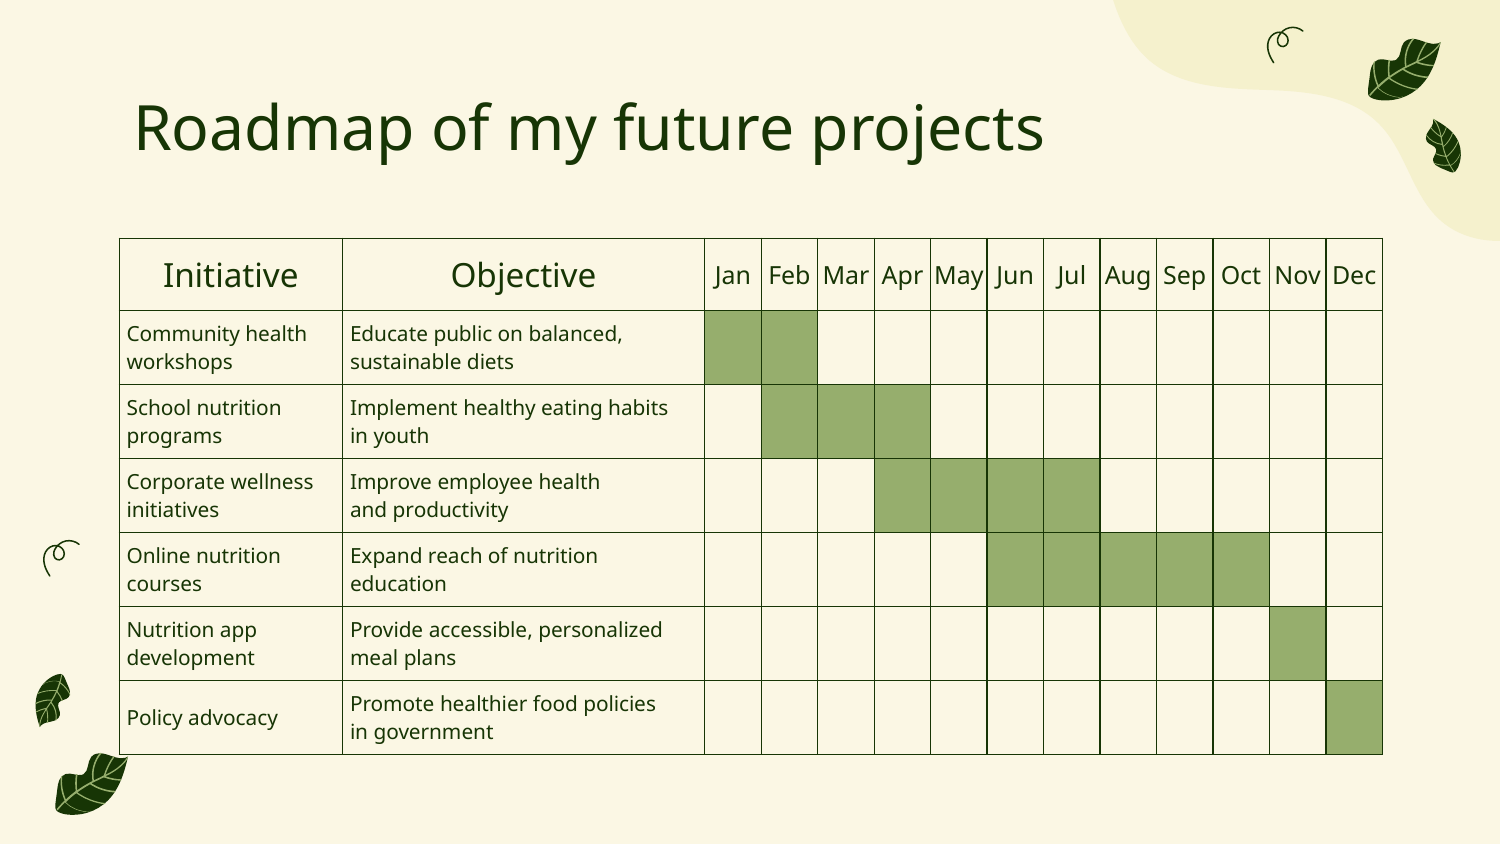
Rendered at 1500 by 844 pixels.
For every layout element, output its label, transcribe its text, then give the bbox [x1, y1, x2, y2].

table_cell [988, 607, 1043, 680]
table_header Aug [1101, 239, 1156, 310]
table_cell [1101, 459, 1156, 532]
table_cell [1101, 385, 1156, 458]
table_cell Improve employee health and productivity [343, 459, 704, 532]
table_cell [818, 459, 874, 532]
table_cell Community health workshops [120, 311, 342, 384]
table_cell [875, 681, 930, 754]
table_cell [1327, 533, 1382, 606]
table_cell [931, 385, 986, 458]
table_cell [1214, 385, 1269, 458]
table_cell [1270, 681, 1325, 754]
table_cell [762, 681, 817, 754]
table_cell Expand reach of nutrition education [343, 533, 704, 606]
table_cell [1214, 311, 1269, 384]
table_cell [988, 681, 1043, 754]
table_cell [1270, 311, 1325, 384]
table_cell [1327, 385, 1382, 458]
table_header Initiative [120, 239, 342, 310]
table_cell [988, 533, 1043, 606]
table_header Nov [1270, 239, 1325, 310]
table_cell [762, 607, 817, 680]
table_cell [1327, 459, 1382, 532]
table_cell [762, 459, 817, 532]
table_cell [762, 533, 817, 606]
table_cell [1044, 607, 1099, 680]
table_cell [1327, 311, 1382, 384]
table_cell [705, 311, 761, 384]
table_cell [1157, 681, 1212, 754]
table_cell [875, 607, 930, 680]
table_cell [1101, 607, 1156, 680]
table_cell Policy advocacy [120, 681, 342, 754]
table_cell [1044, 385, 1099, 458]
table_cell [931, 311, 986, 384]
table_cell [1270, 533, 1325, 606]
table_cell [762, 311, 817, 384]
table_cell School nutrition programs [120, 385, 342, 458]
table_cell Implement healthy eating habits in youth [343, 385, 704, 458]
table_header Jul [1044, 239, 1099, 310]
table_cell [705, 607, 761, 680]
table_header Dec [1327, 239, 1382, 310]
table_header Oct [1214, 239, 1269, 310]
table_cell [1214, 607, 1269, 680]
table_cell [818, 385, 874, 458]
table_header Apr [875, 239, 930, 310]
table_cell [1270, 607, 1325, 680]
table_cell [875, 459, 930, 532]
table_cell [1157, 533, 1212, 606]
table_cell [818, 681, 874, 754]
table_cell [875, 311, 930, 384]
table_cell [705, 459, 761, 532]
table_cell [705, 533, 761, 606]
table_cell [1157, 459, 1212, 532]
table_cell [1044, 459, 1099, 532]
table_cell [1214, 459, 1269, 532]
table_cell [1101, 681, 1156, 754]
table_header Jan [705, 239, 761, 310]
table_cell [1270, 459, 1325, 532]
table_cell [1101, 311, 1156, 384]
table_cell [1157, 311, 1212, 384]
table_header Objective [343, 239, 704, 310]
table_cell [1214, 681, 1269, 754]
table_cell [1157, 385, 1212, 458]
table_cell [818, 533, 874, 606]
table_header Mar [818, 239, 874, 310]
table_cell [1044, 311, 1099, 384]
table_cell [818, 311, 874, 384]
table_cell [818, 607, 874, 680]
title Roadmap of my future projects [118, 72, 1382, 167]
table_cell [875, 533, 930, 606]
table_cell [1327, 681, 1382, 754]
table_cell [1044, 533, 1099, 606]
table_header Feb [762, 239, 817, 310]
table_cell Educate public on balanced, sustainable diets [343, 311, 704, 384]
table_cell [1270, 385, 1325, 458]
table_header Sep [1157, 239, 1212, 310]
table_cell Corporate wellness initiatives [120, 459, 342, 532]
table_header Jun [988, 239, 1043, 310]
table_cell [988, 385, 1043, 458]
table_header May [931, 239, 986, 310]
table_cell [1214, 533, 1269, 606]
table_cell [1327, 607, 1382, 680]
table_cell [1157, 607, 1212, 680]
table_cell Nutrition app development [120, 607, 342, 680]
table_cell [875, 385, 930, 458]
table_cell [1101, 533, 1156, 606]
table_cell Online nutrition courses [120, 533, 342, 606]
table_cell [931, 681, 986, 754]
table_cell [931, 459, 986, 532]
table_cell [988, 311, 1043, 384]
table_cell [988, 459, 1043, 532]
table_cell [705, 385, 761, 458]
table_cell [1044, 681, 1099, 754]
table_cell [762, 385, 817, 458]
table_cell [931, 533, 986, 606]
table_cell Provide accessible, personalized meal plans [343, 607, 704, 680]
table_cell [705, 681, 761, 754]
table_cell [931, 607, 986, 680]
table_cell Promote healthier food policies in government [343, 681, 704, 754]
